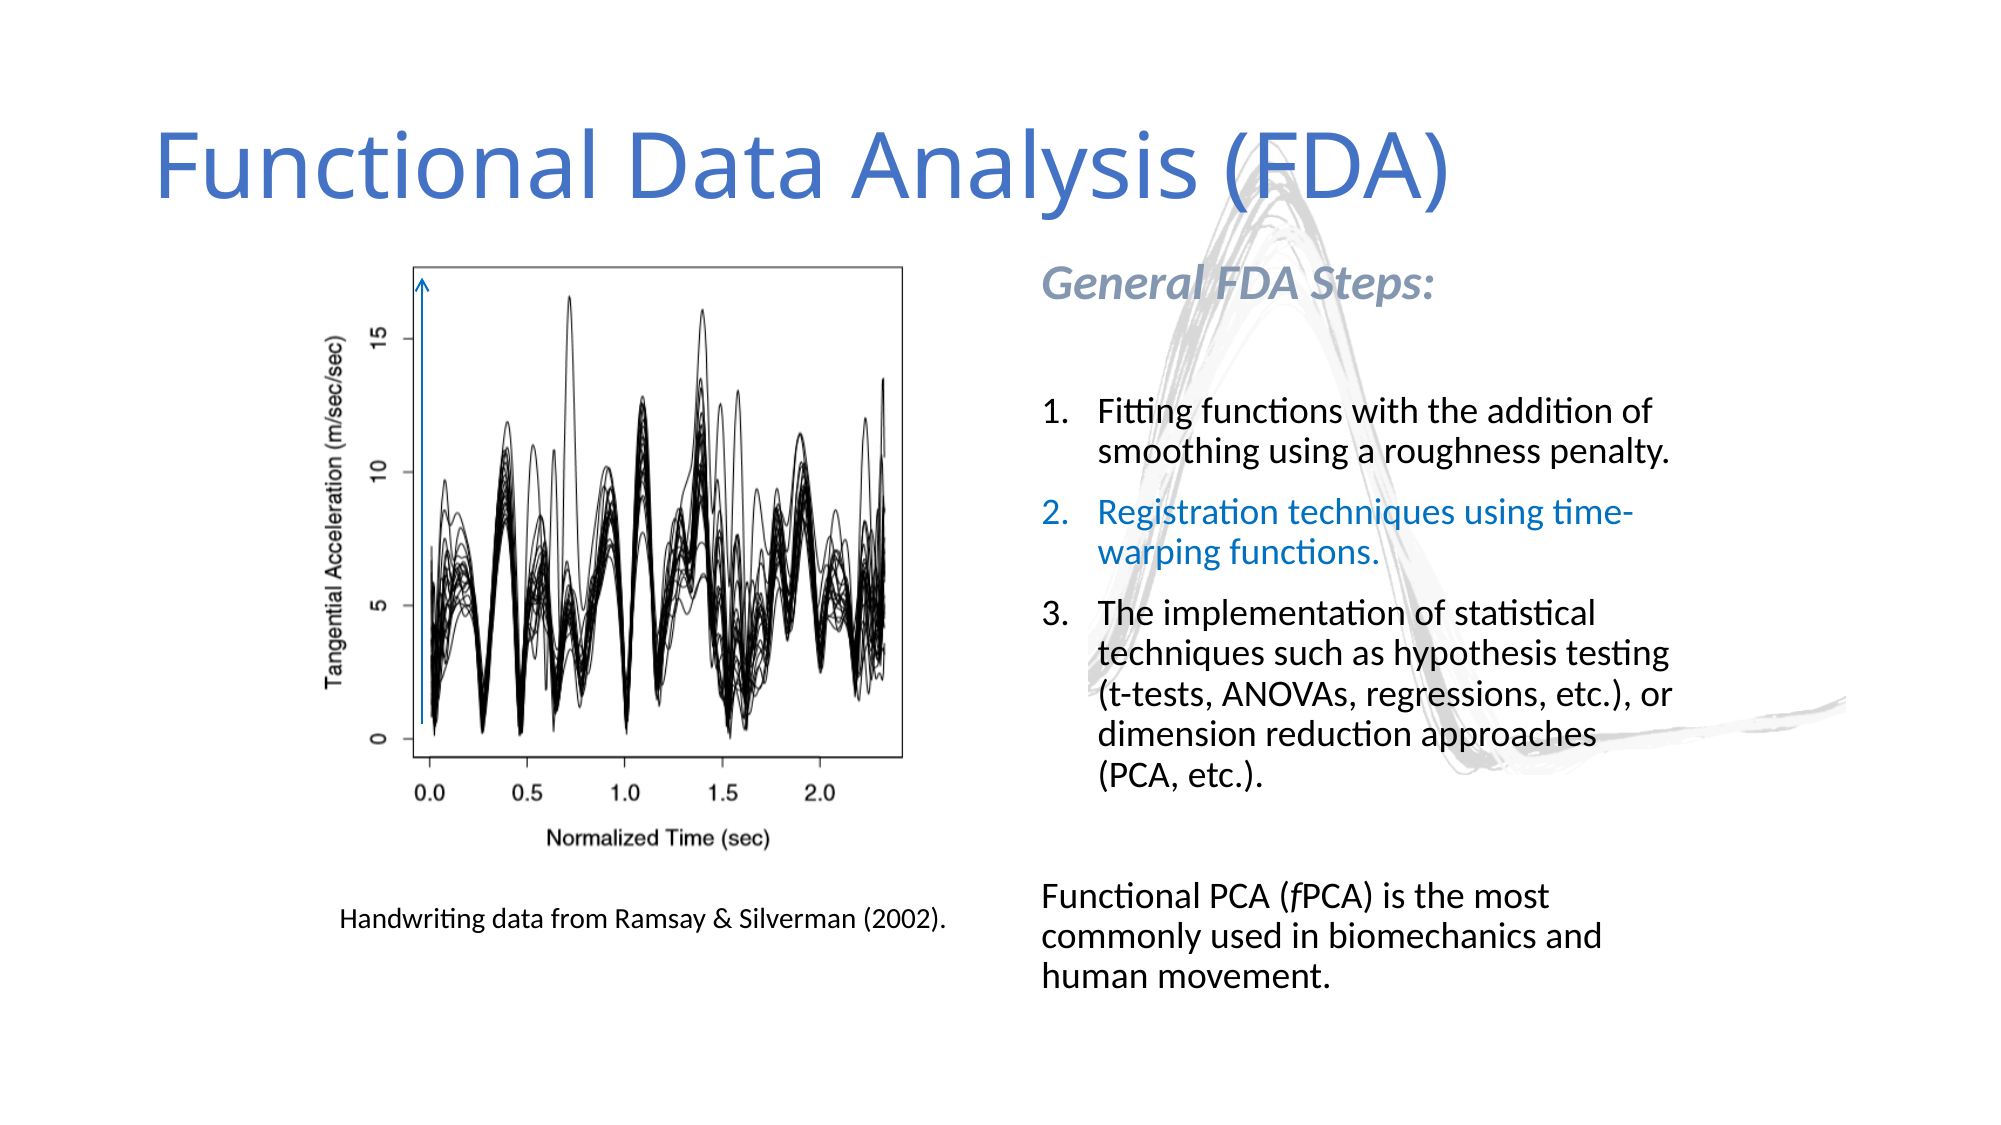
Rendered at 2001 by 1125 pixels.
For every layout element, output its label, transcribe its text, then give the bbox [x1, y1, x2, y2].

text_box Handwriting data from Ramsay & Silverman (2002). [324, 891, 974, 942]
text_box General FDA Steps: Fitting functions with the addition of smoothing using a roughness penalty. Registration techniques using time-warping functions. The implementation of statistical techniques such as hypothesis testing (t-tests, ANOVAs, regressions, etc.), or dimension reduction approaches (PCA, etc.). Functional PCA (fPCA) is the most commonly used in biomechanics and human movement. [1026, 249, 1703, 1032]
picture [305, 238, 991, 882]
title Functional Data Analysis (FDA) [137, 59, 1863, 278]
picture [1088, 125, 1846, 775]
